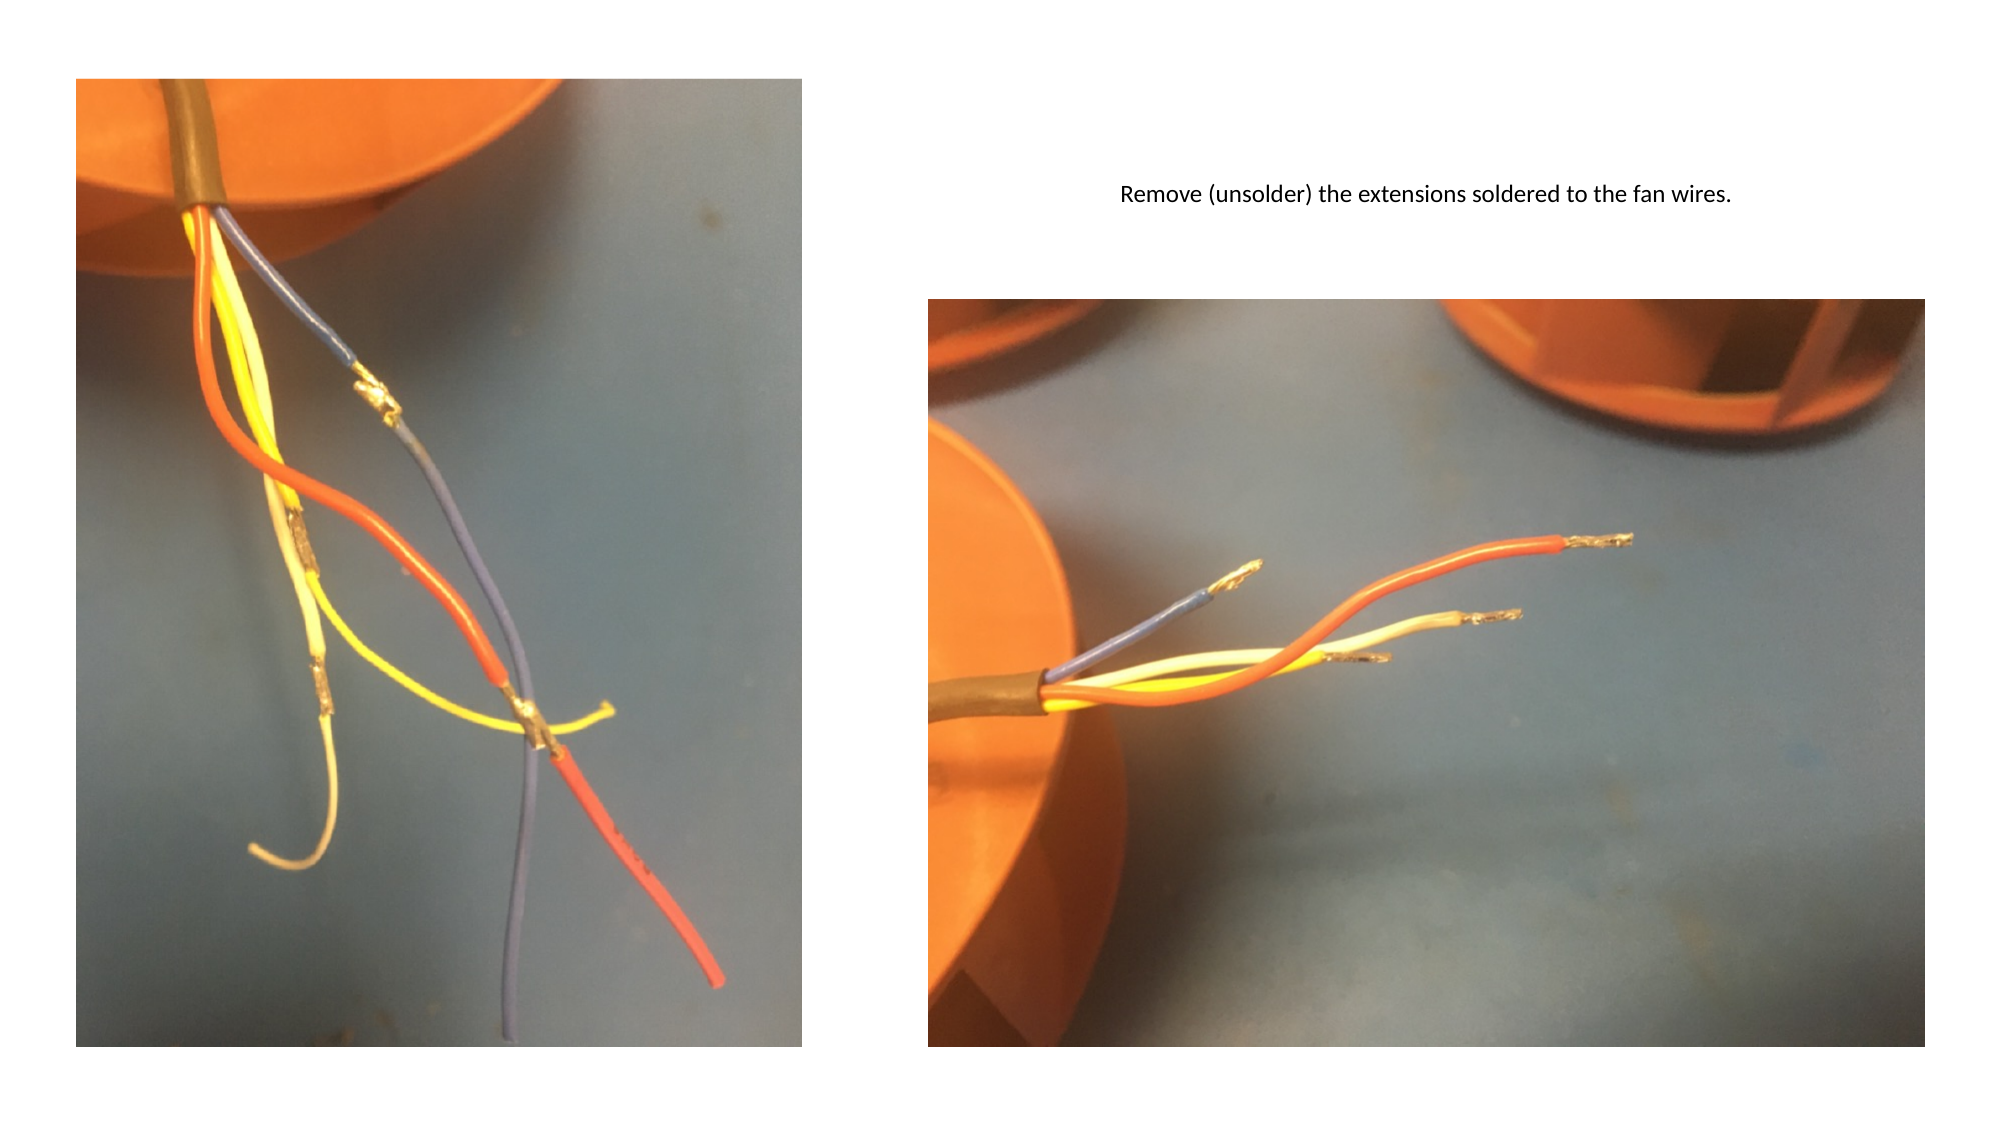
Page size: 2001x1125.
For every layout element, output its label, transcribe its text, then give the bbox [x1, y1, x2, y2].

text_box Remove (unsolder) the extensions soldered to the fan wires. [1016, 170, 1837, 216]
picture [928, 299, 1925, 1047]
picture [0, 80, 923, 1046]
